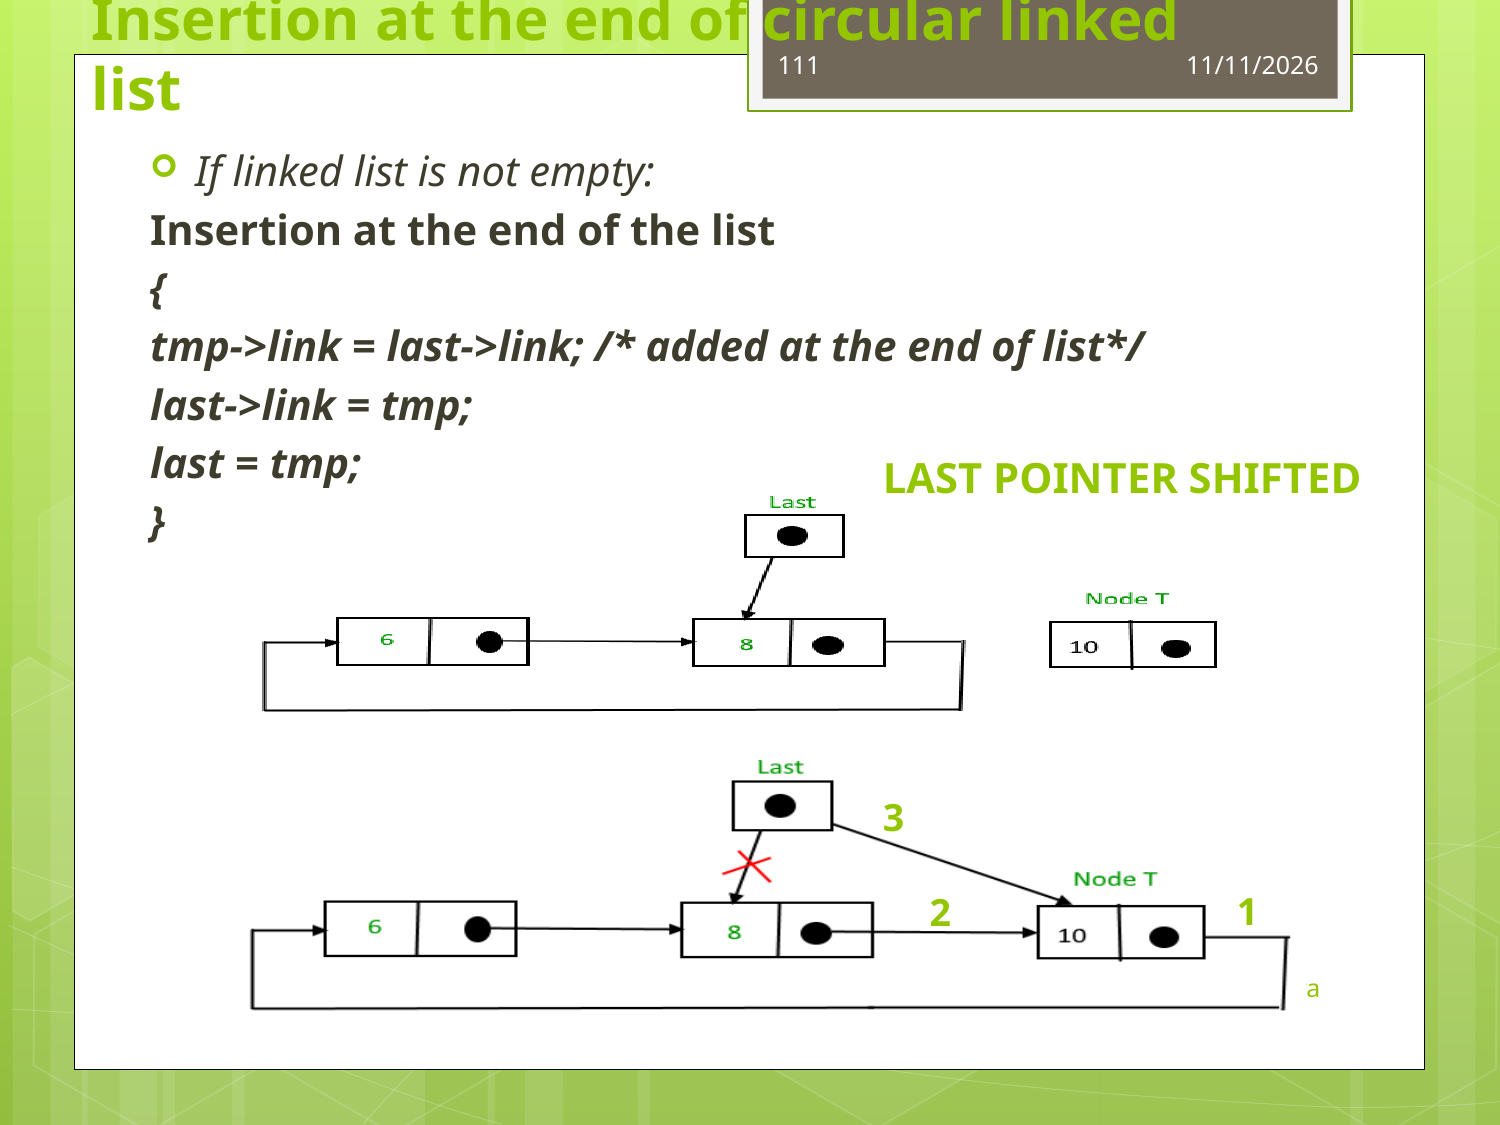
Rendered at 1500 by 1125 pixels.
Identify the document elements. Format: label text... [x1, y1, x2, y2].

footer Prof. Shweta Dhawan Chachra [1310, 960, 1336, 1020]
picture [240, 751, 1306, 1024]
title Insertion at the end of circular linked list [76, 66, 1229, 130]
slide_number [983, 36, 1334, 97]
list If linked list is not empty: Insertion at the end of the list { tmp->link = last->link; /* added at the end of list*/ last->link = tmp; last = tmp; } [123, 137, 1236, 815]
slide_number 111 [762, 36, 982, 97]
picture [229, 491, 1236, 717]
text_box Last pointer shifted [867, 444, 1377, 510]
